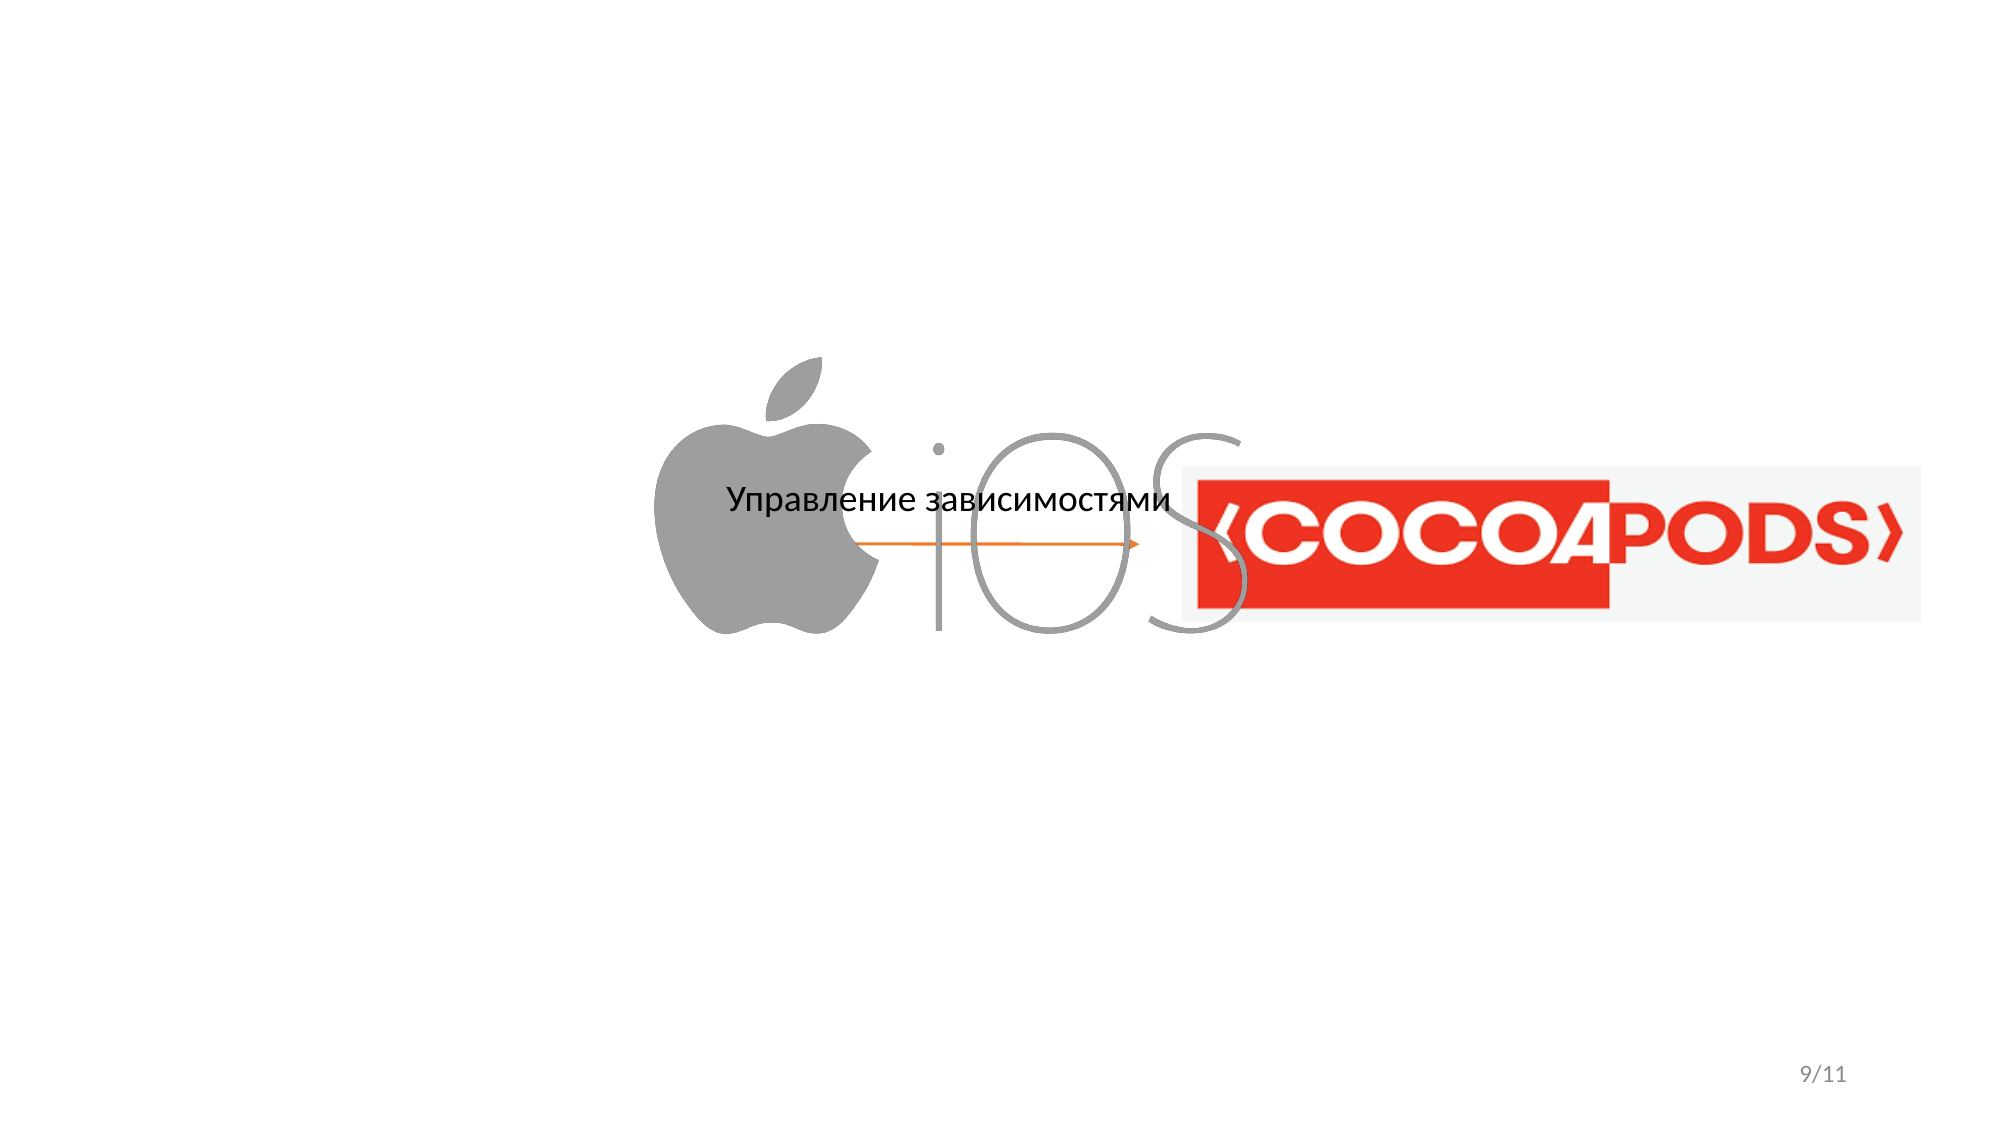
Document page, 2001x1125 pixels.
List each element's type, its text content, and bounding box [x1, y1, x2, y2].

slide_number 9/11 [1412, 1042, 1863, 1103]
picture [622, 354, 1921, 638]
